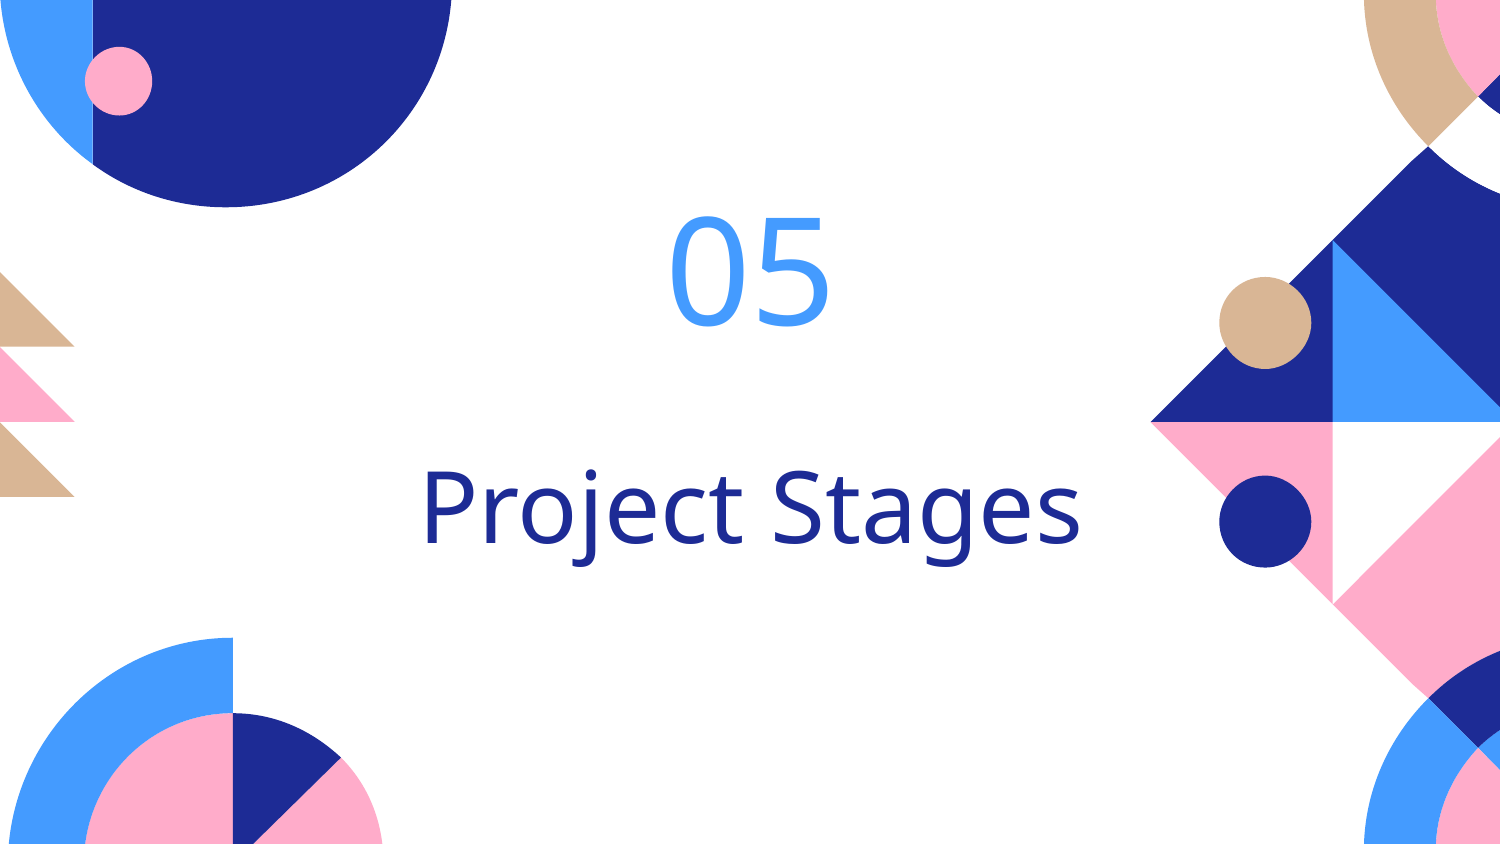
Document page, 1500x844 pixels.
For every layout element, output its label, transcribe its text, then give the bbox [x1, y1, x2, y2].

title 05 [235, 179, 1267, 371]
title Project Stages [291, 390, 1211, 618]
